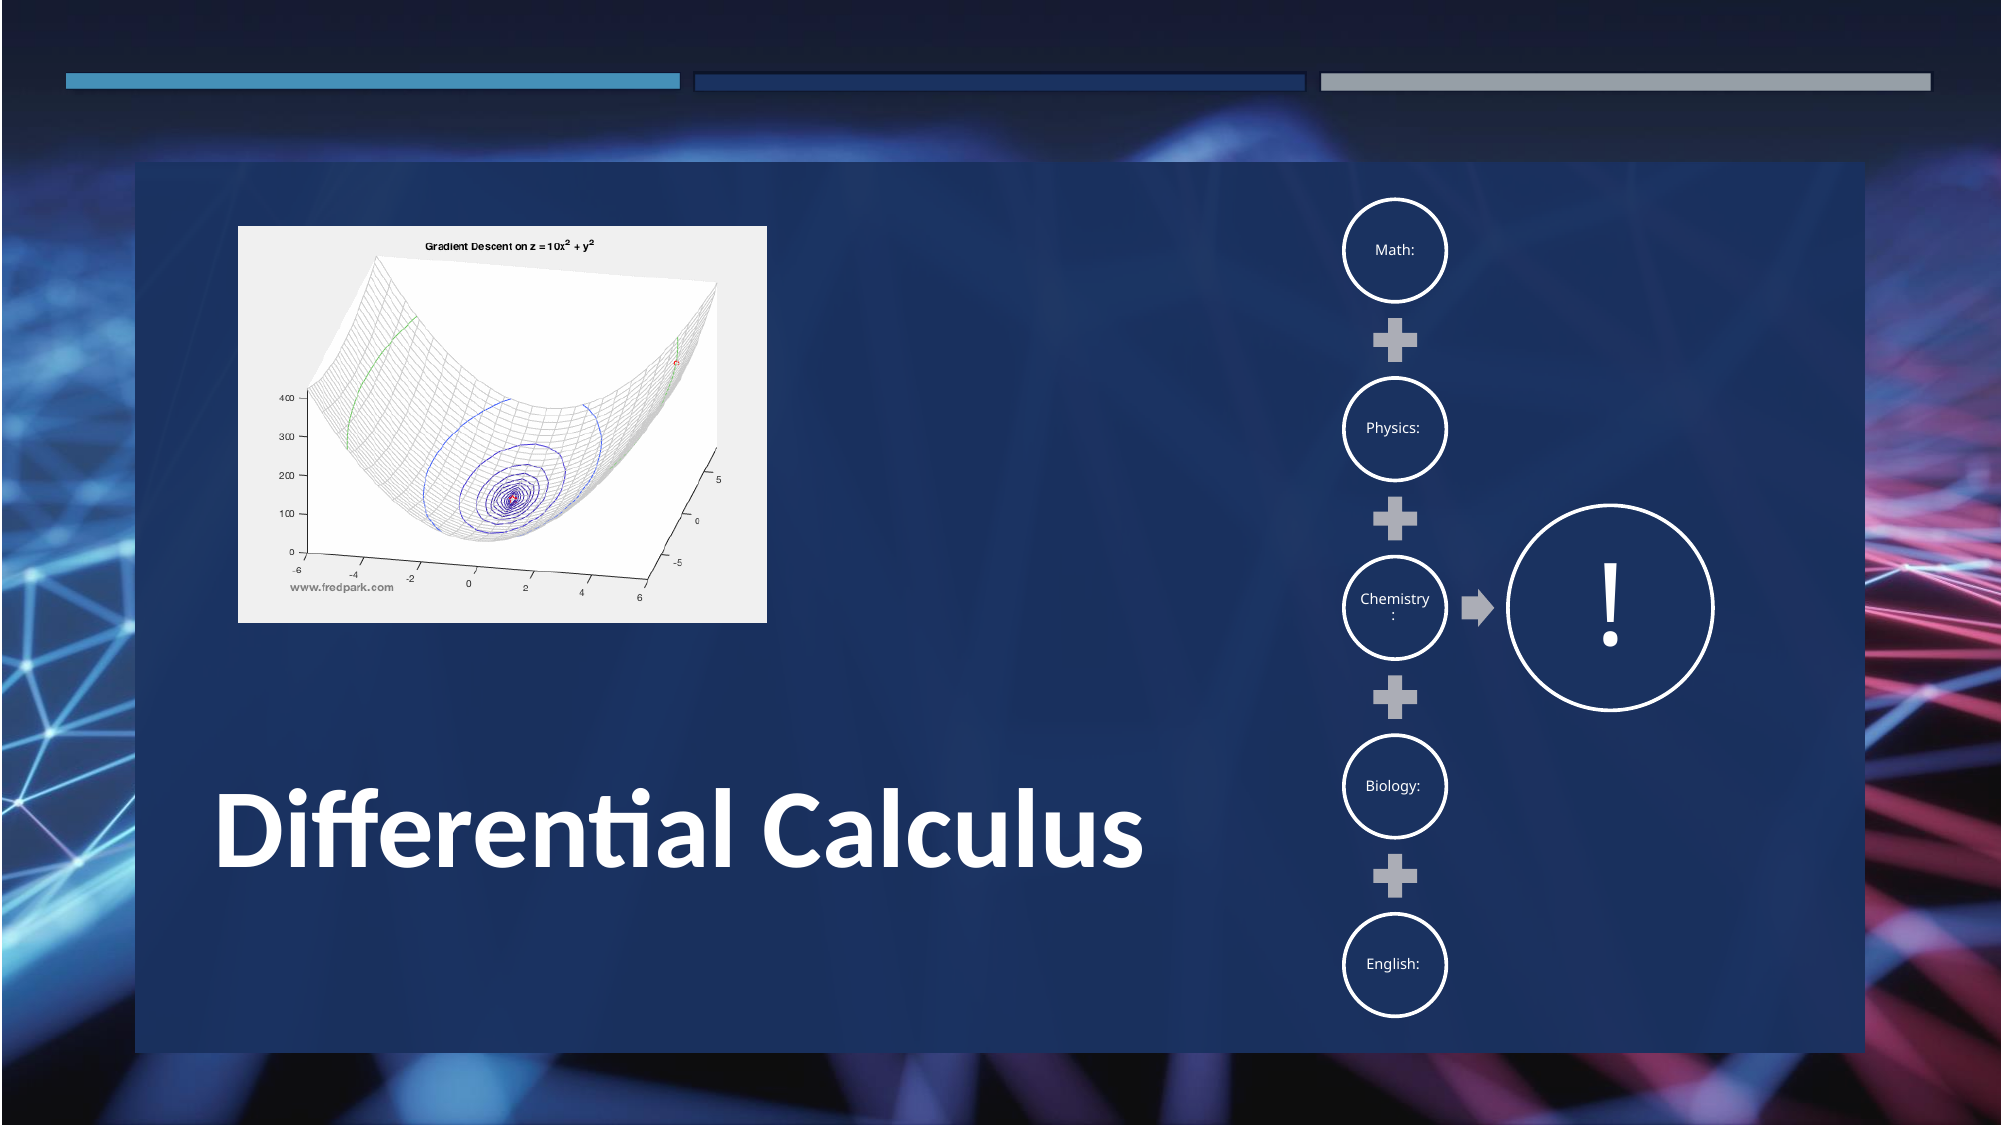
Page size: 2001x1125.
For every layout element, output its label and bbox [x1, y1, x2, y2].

picture [2, 0, 2001, 1125]
text_box [1016, 198, 2000, 1018]
